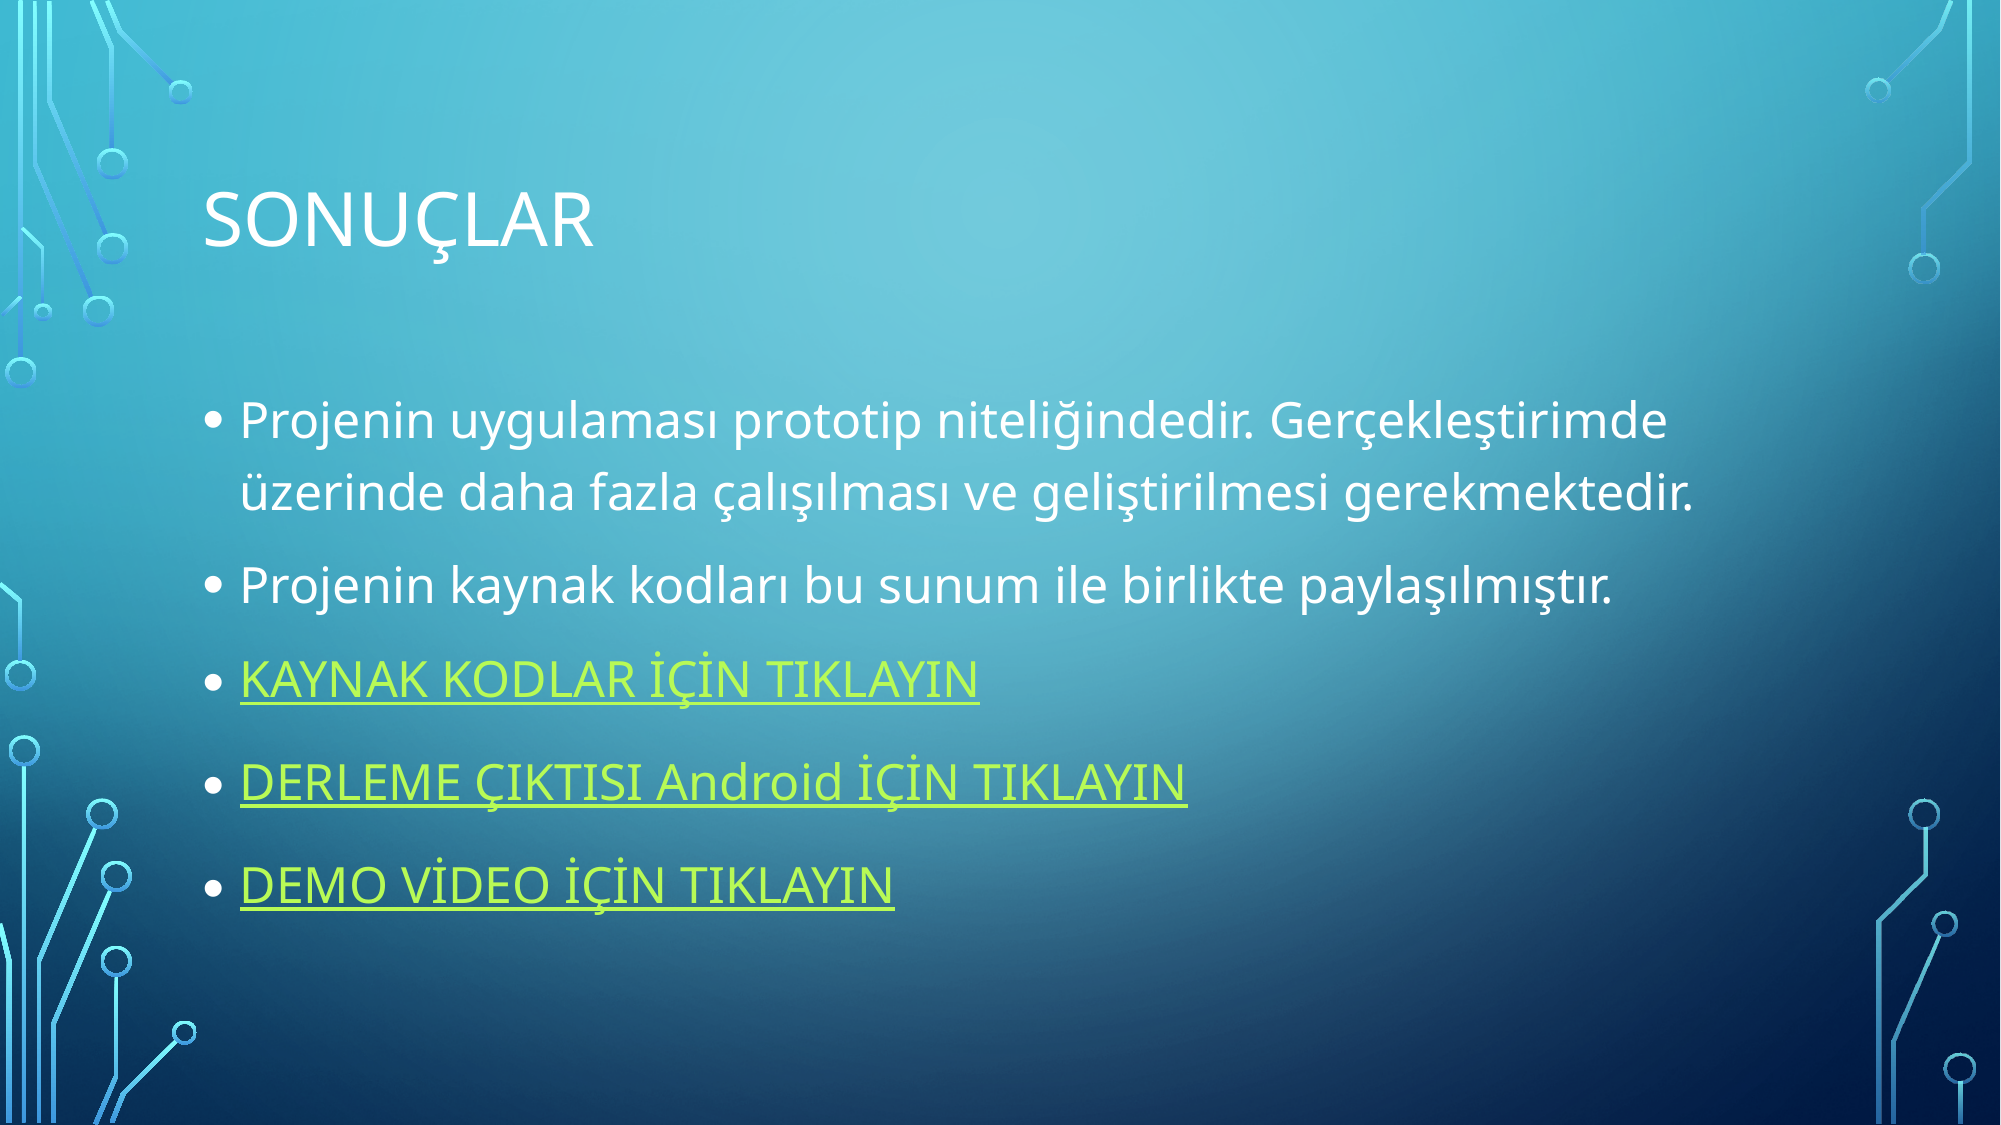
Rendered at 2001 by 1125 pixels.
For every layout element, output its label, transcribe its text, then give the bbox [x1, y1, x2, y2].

title Sonuçlar [187, 101, 1813, 344]
list Projenin uygulaması prototip niteliğindedir. Gerçekleştirimde üzerinde daha fazla çalışılması ve geliştirilmesi gerekmektedir. Projenin kaynak kodları bu sunum ile birlikte paylaşılmıştır. KAYNAK KODLAR İÇİN TIKLAYIN DERLEME ÇIKTISI Android İÇİN TIKLAYIN DEMO VİDEO İÇİN TIKLAYIN [187, 369, 1813, 950]
